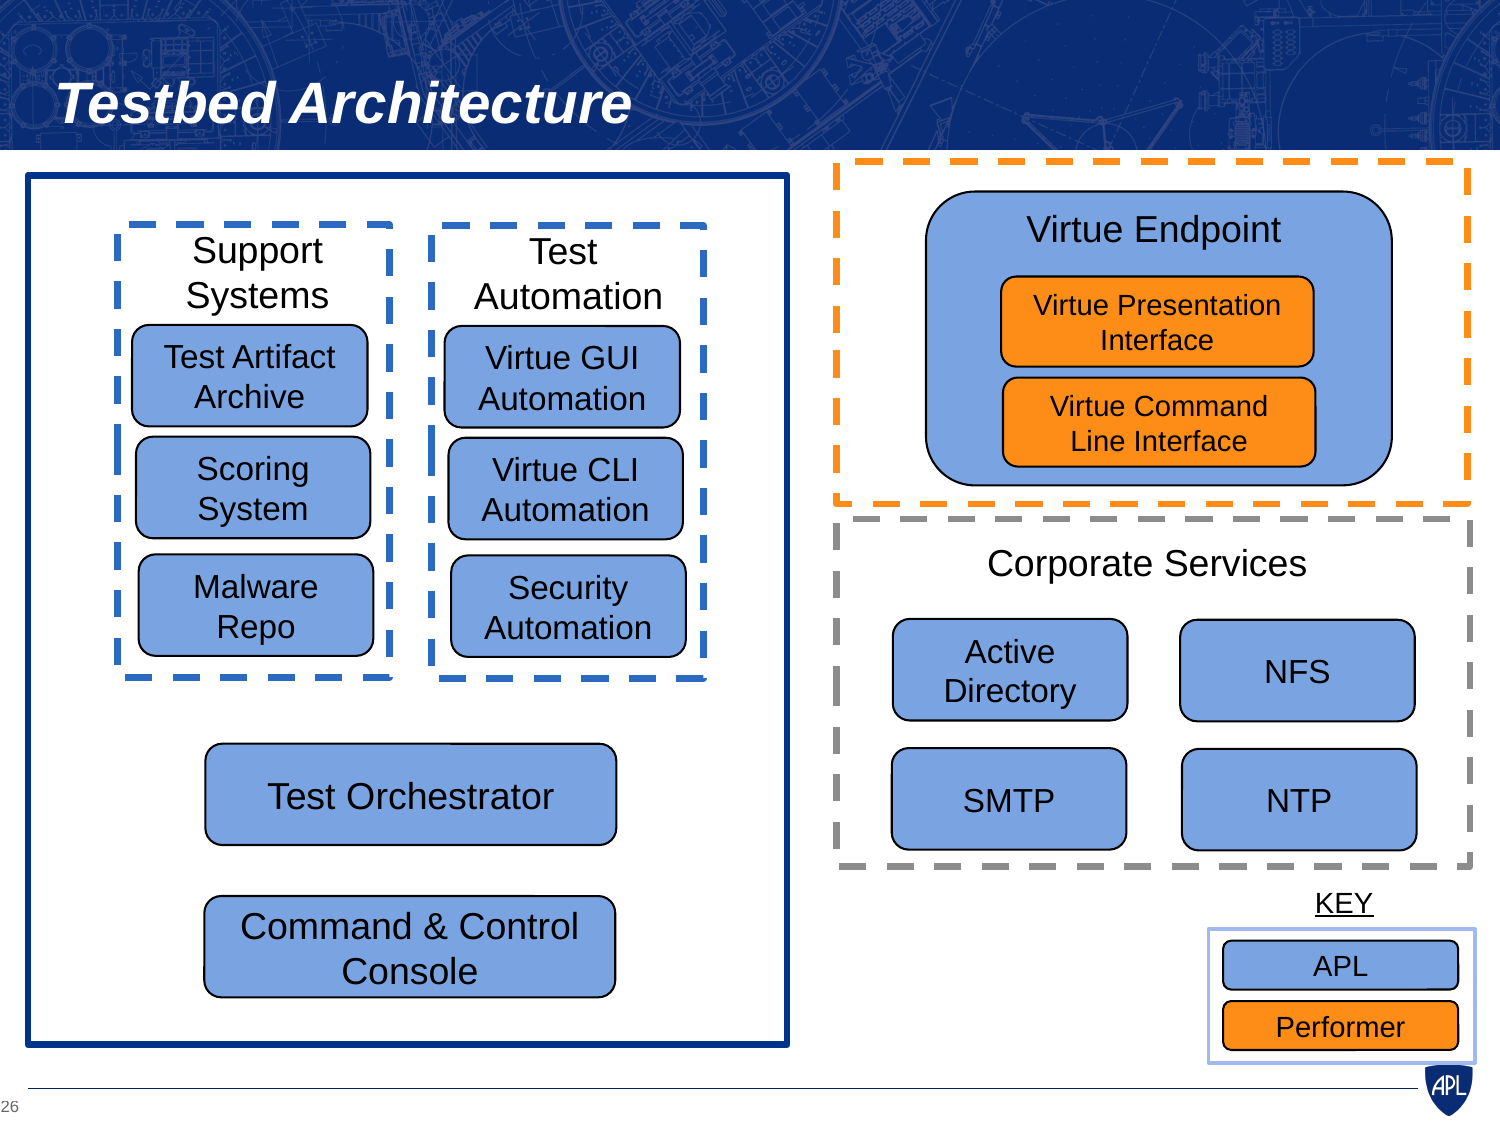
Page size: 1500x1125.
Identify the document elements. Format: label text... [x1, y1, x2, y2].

text_box [923, 189, 1394, 488]
title Testbed Architecture [39, 11, 1478, 144]
text_box Virtue Presentation Interface [999, 274, 1316, 369]
text_box NTP [1179, 746, 1419, 853]
text_box NFS [1178, 617, 1417, 724]
text_box Performer [1220, 998, 1461, 1053]
text_box APL [1220, 938, 1461, 992]
text_box KEY [1284, 877, 1405, 927]
text_box Virtue Command Line Interface [1000, 375, 1318, 469]
text_box Active Directory [890, 616, 1130, 723]
text_box Corporate Services [935, 531, 1359, 591]
text_box [1206, 927, 1477, 1065]
text_box [834, 517, 1472, 869]
text_box Virtue Endpoint [942, 197, 1366, 258]
text_box SMTP [889, 745, 1129, 852]
text_box [26, 173, 789, 1047]
picture [0, 0, 1500, 150]
text_box [834, 160, 1469, 506]
picture [1419, 1059, 1479, 1121]
